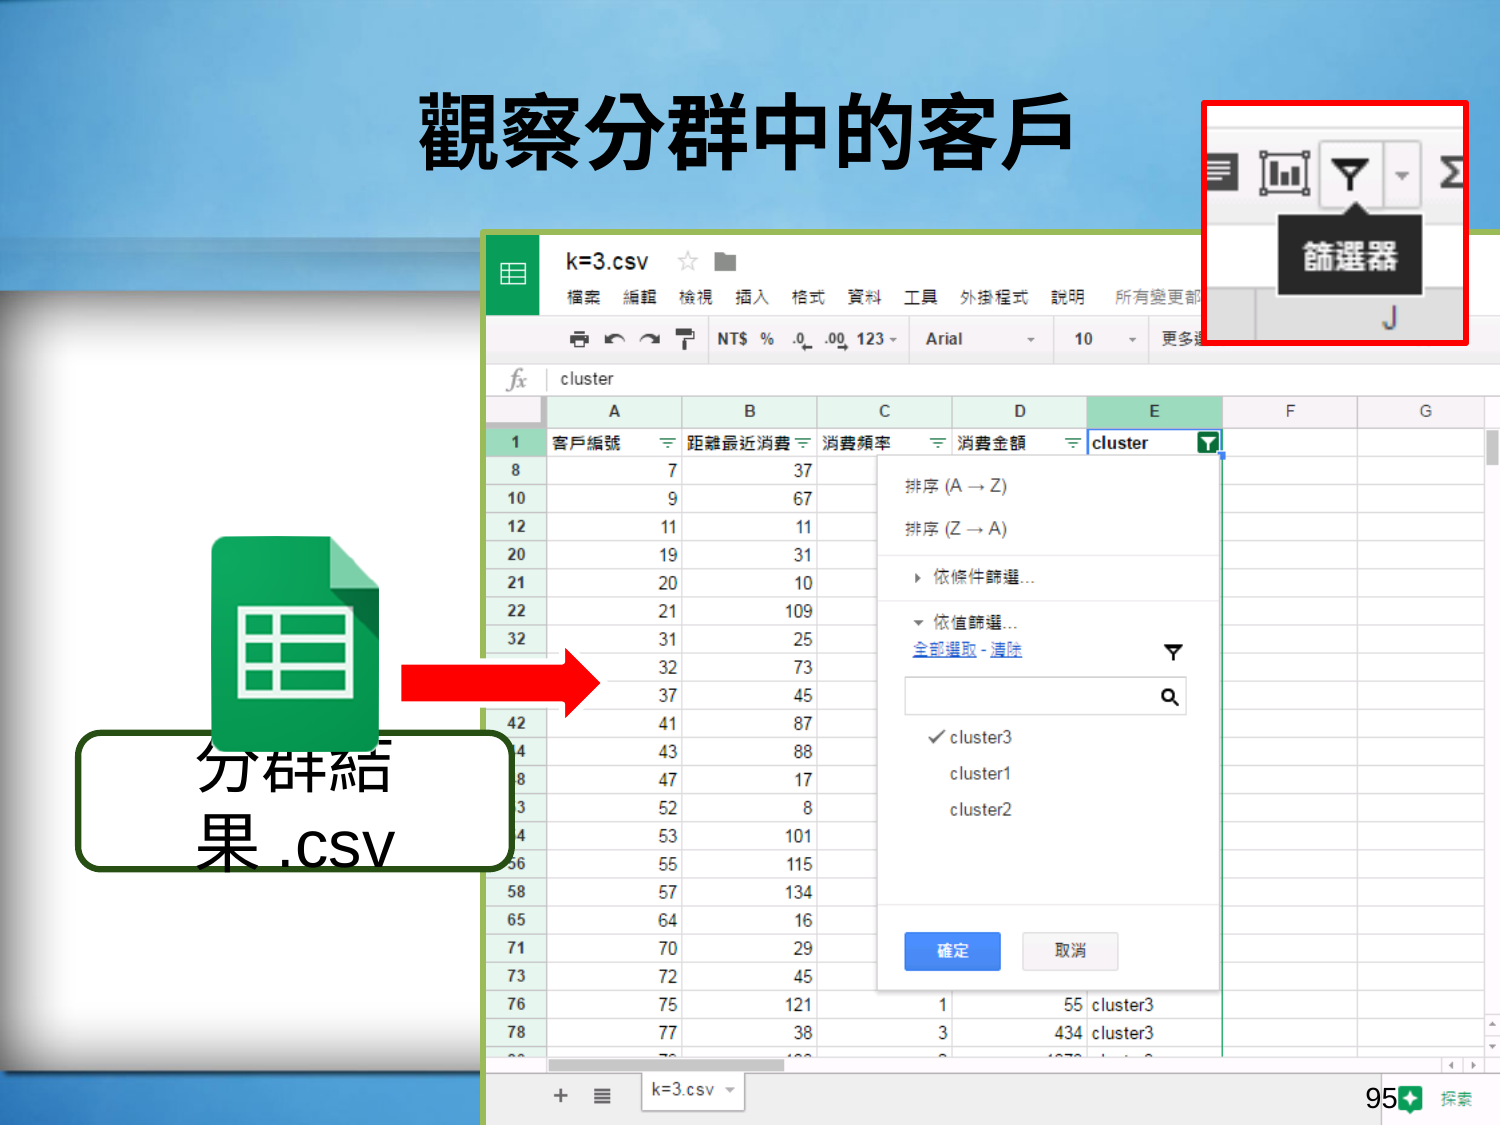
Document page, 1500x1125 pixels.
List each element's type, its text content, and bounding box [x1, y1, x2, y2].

text_box [398, 661, 480, 705]
text_box 分群結果.csv [78, 732, 480, 870]
title 觀察分群中的客戶 [78, 27, 1422, 232]
picture [0, 0, 1500, 1125]
picture [485, 105, 1500, 1125]
